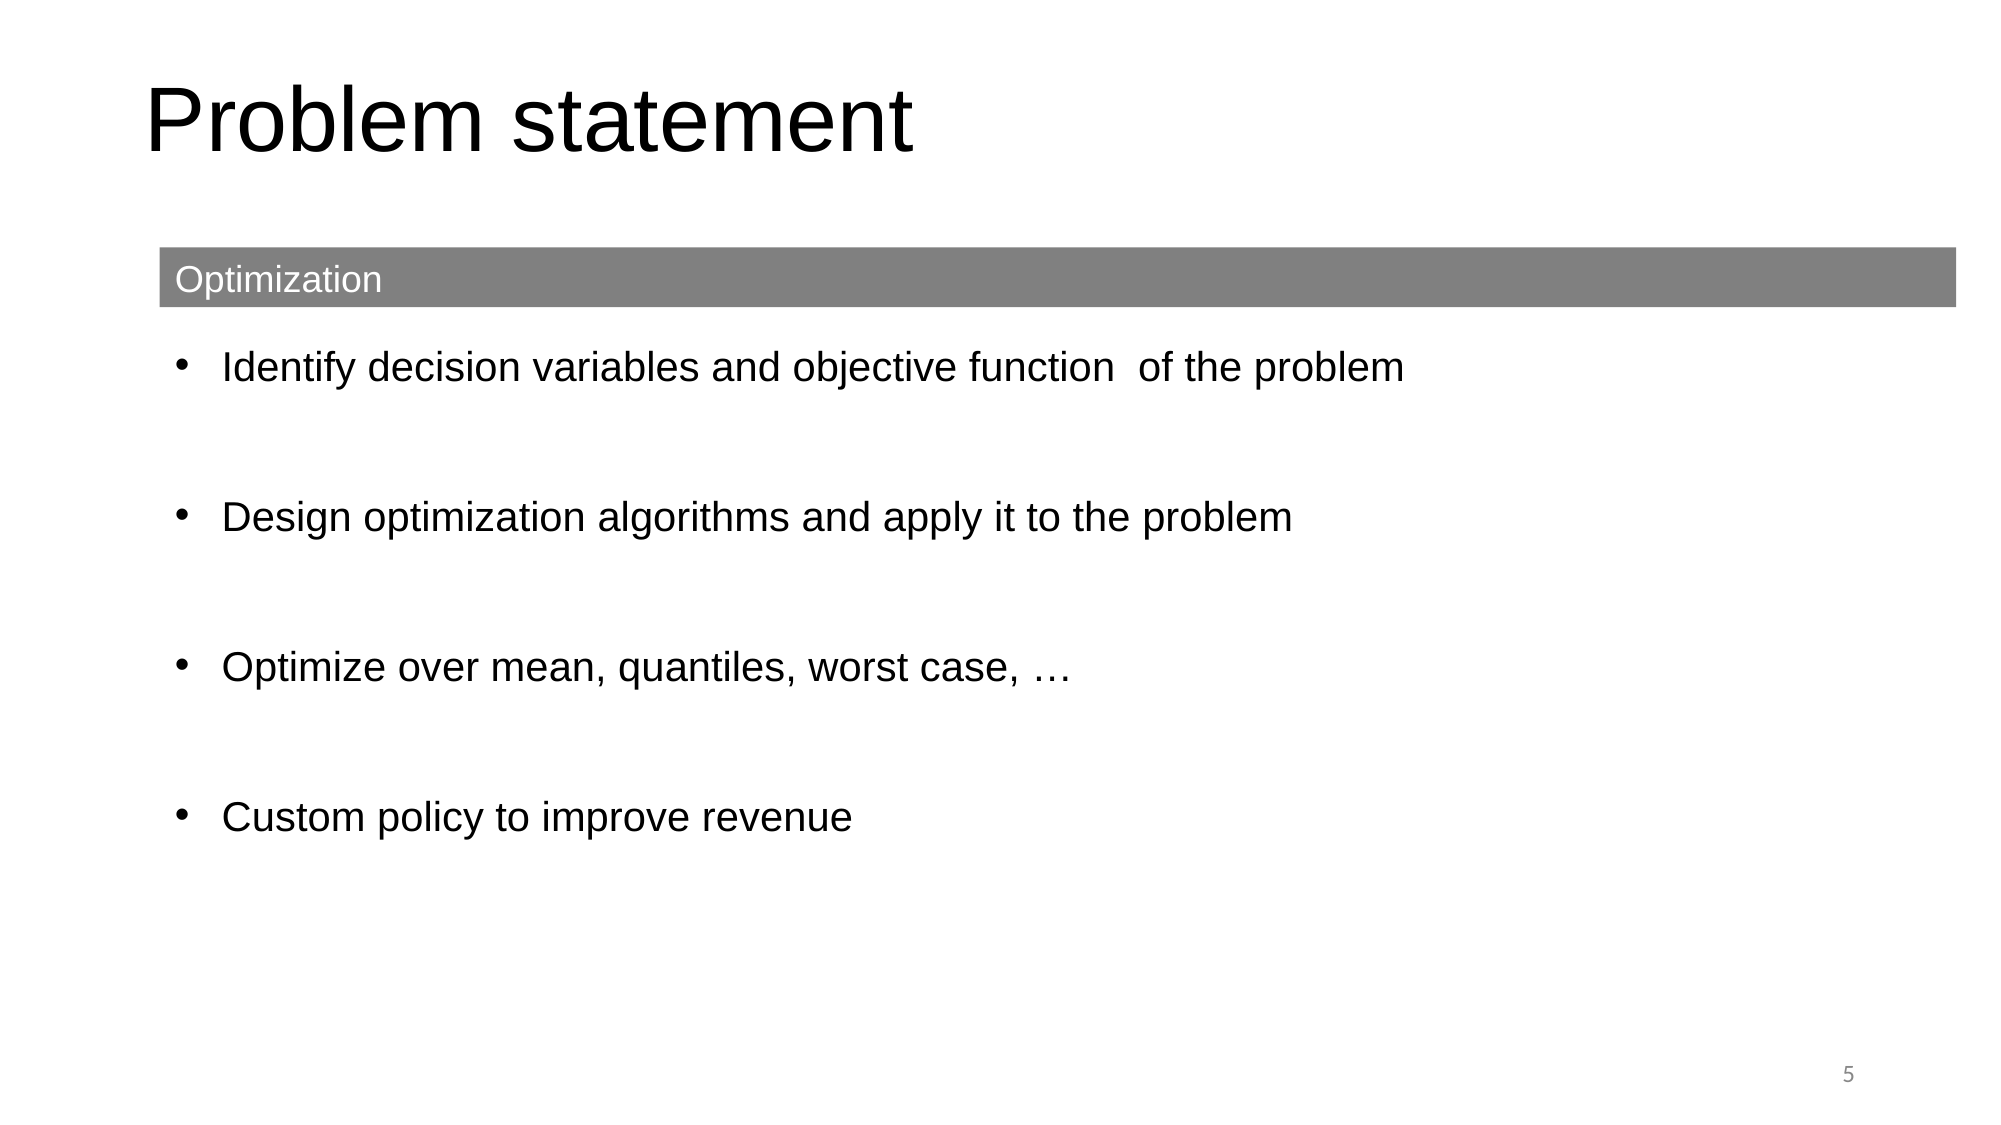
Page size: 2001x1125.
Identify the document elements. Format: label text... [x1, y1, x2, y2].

slide_number 5 [1819, 1051, 1863, 1094]
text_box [159, 246, 1957, 308]
title Problem statement [136, 12, 1863, 231]
